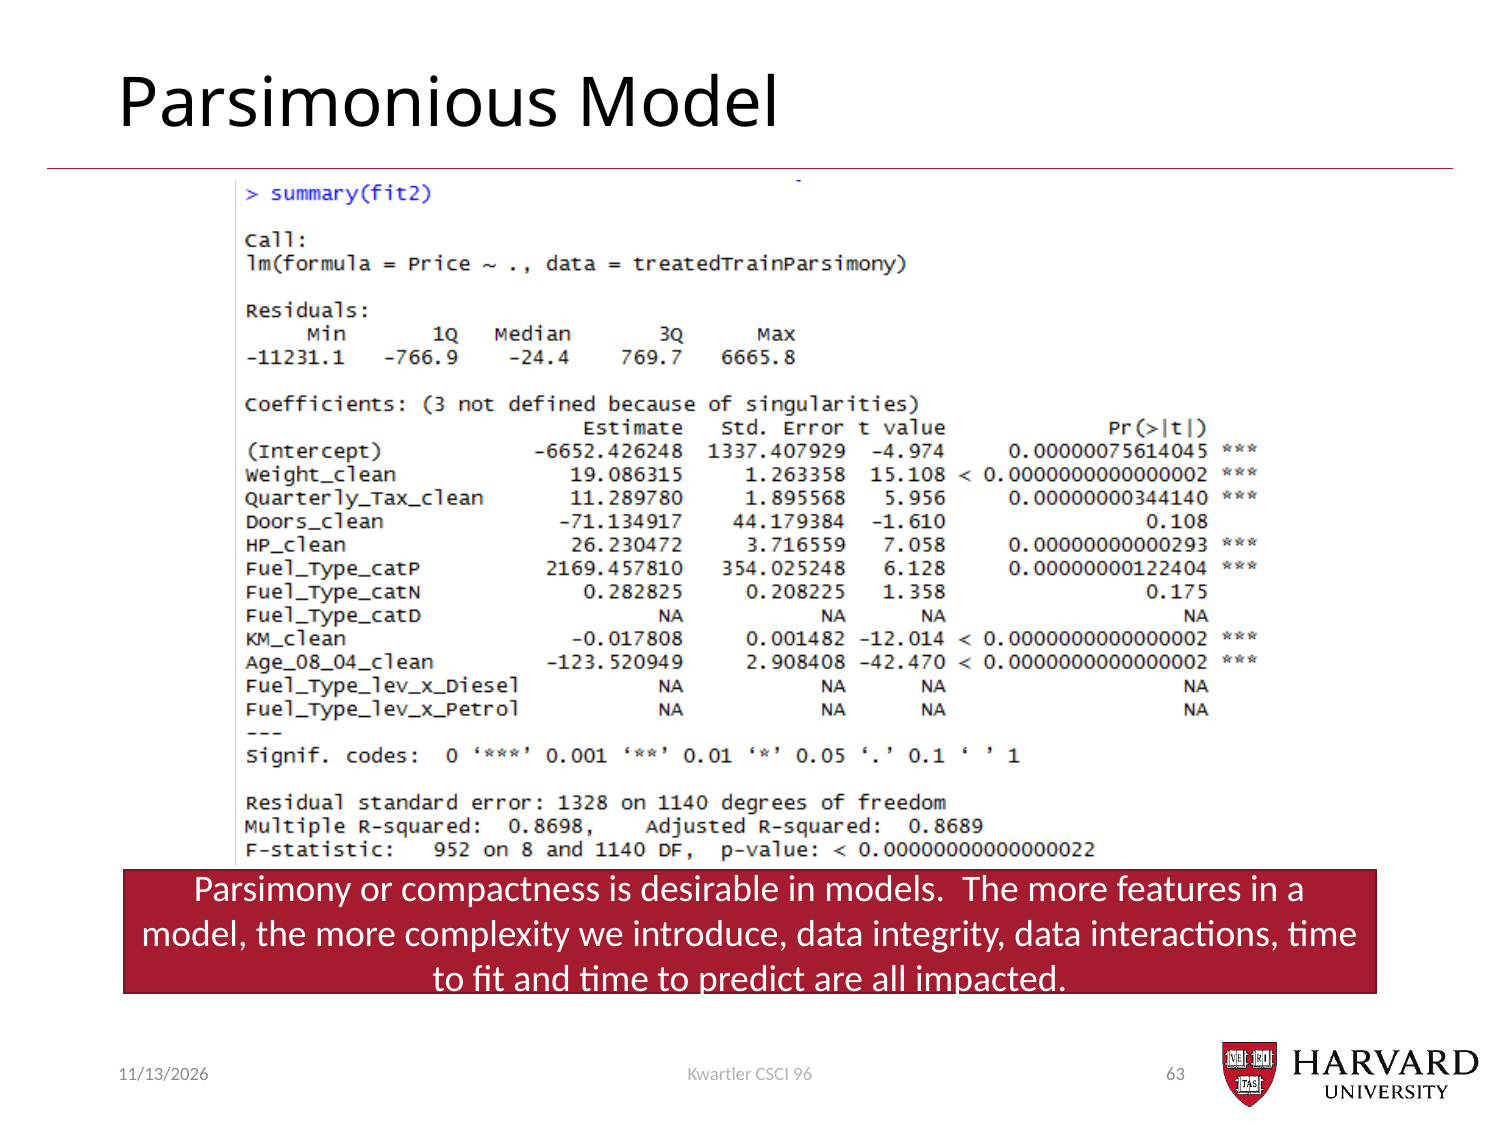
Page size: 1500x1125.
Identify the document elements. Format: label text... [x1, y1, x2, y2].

title Parsimonious Model [103, 59, 1397, 157]
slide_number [103, 1042, 441, 1103]
text_box Parsimony or compactness is desirable in models. The more features in a model, the more complexity we introduce, data integrity, data interactions, time to fit and time to predict are all impacted. [123, 869, 1377, 994]
picture [235, 180, 1265, 866]
picture [1200, 1024, 1500, 1125]
slide_number 63 [1059, 1042, 1200, 1103]
footer Kwartler CSCI 96 [496, 1042, 1004, 1103]
